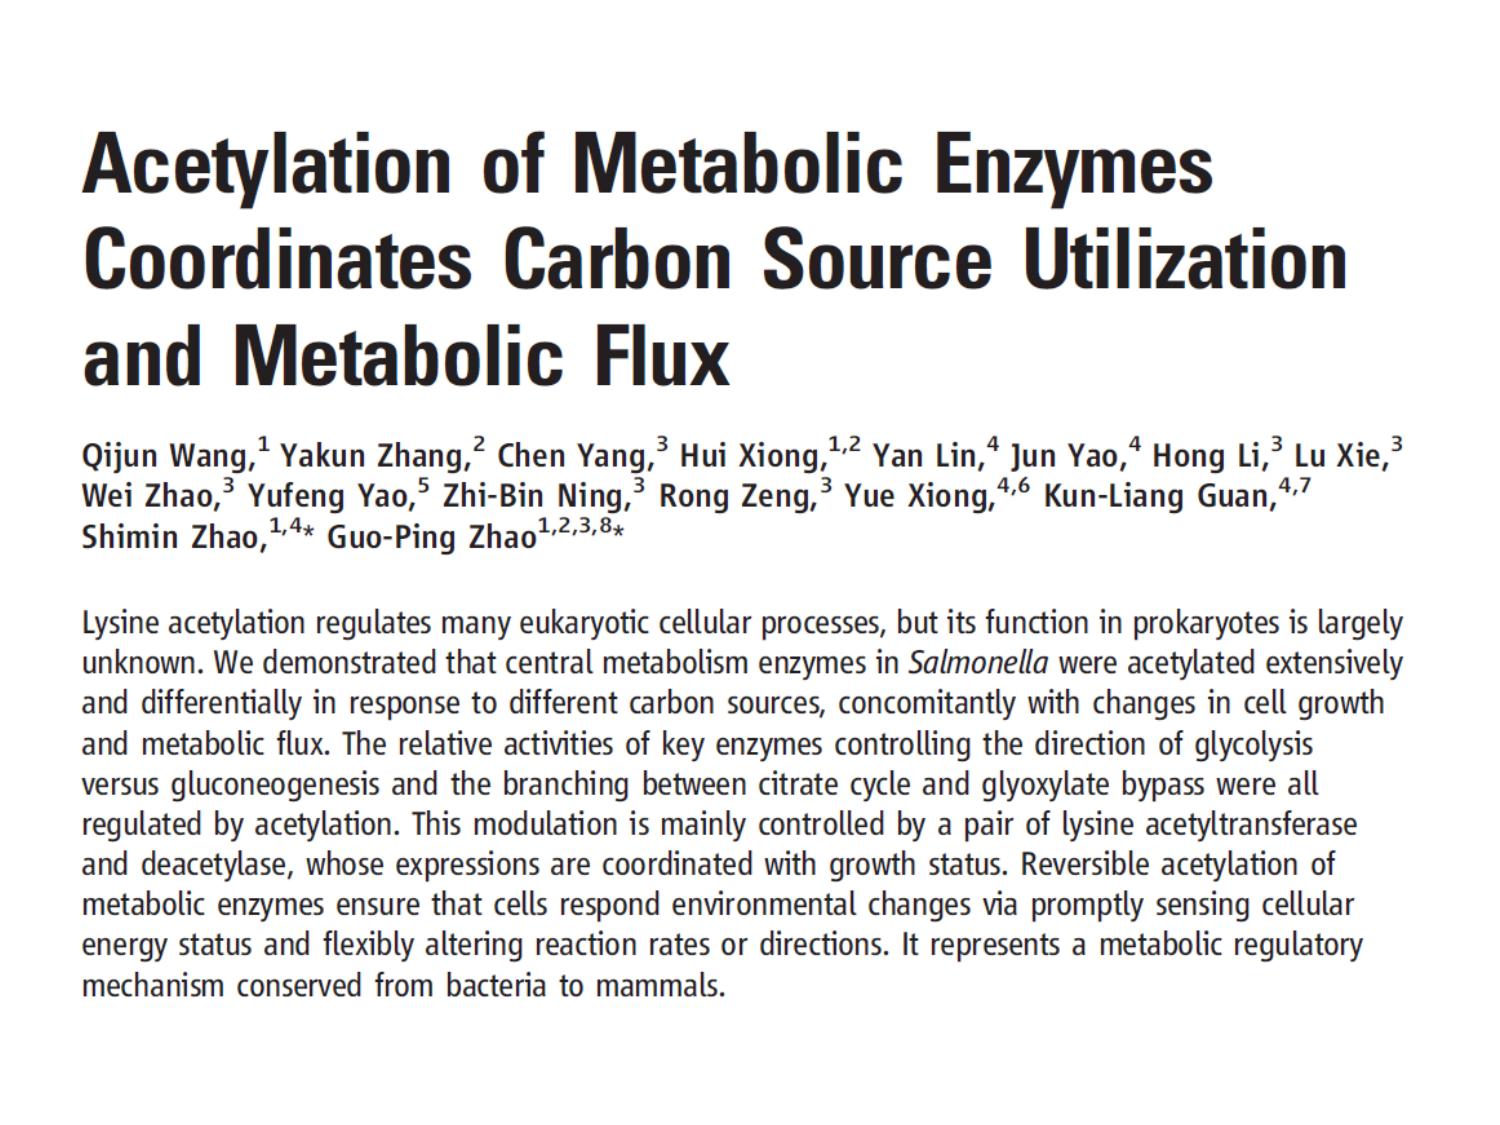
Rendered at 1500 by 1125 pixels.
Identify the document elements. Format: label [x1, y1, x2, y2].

picture [49, 101, 1433, 1012]
